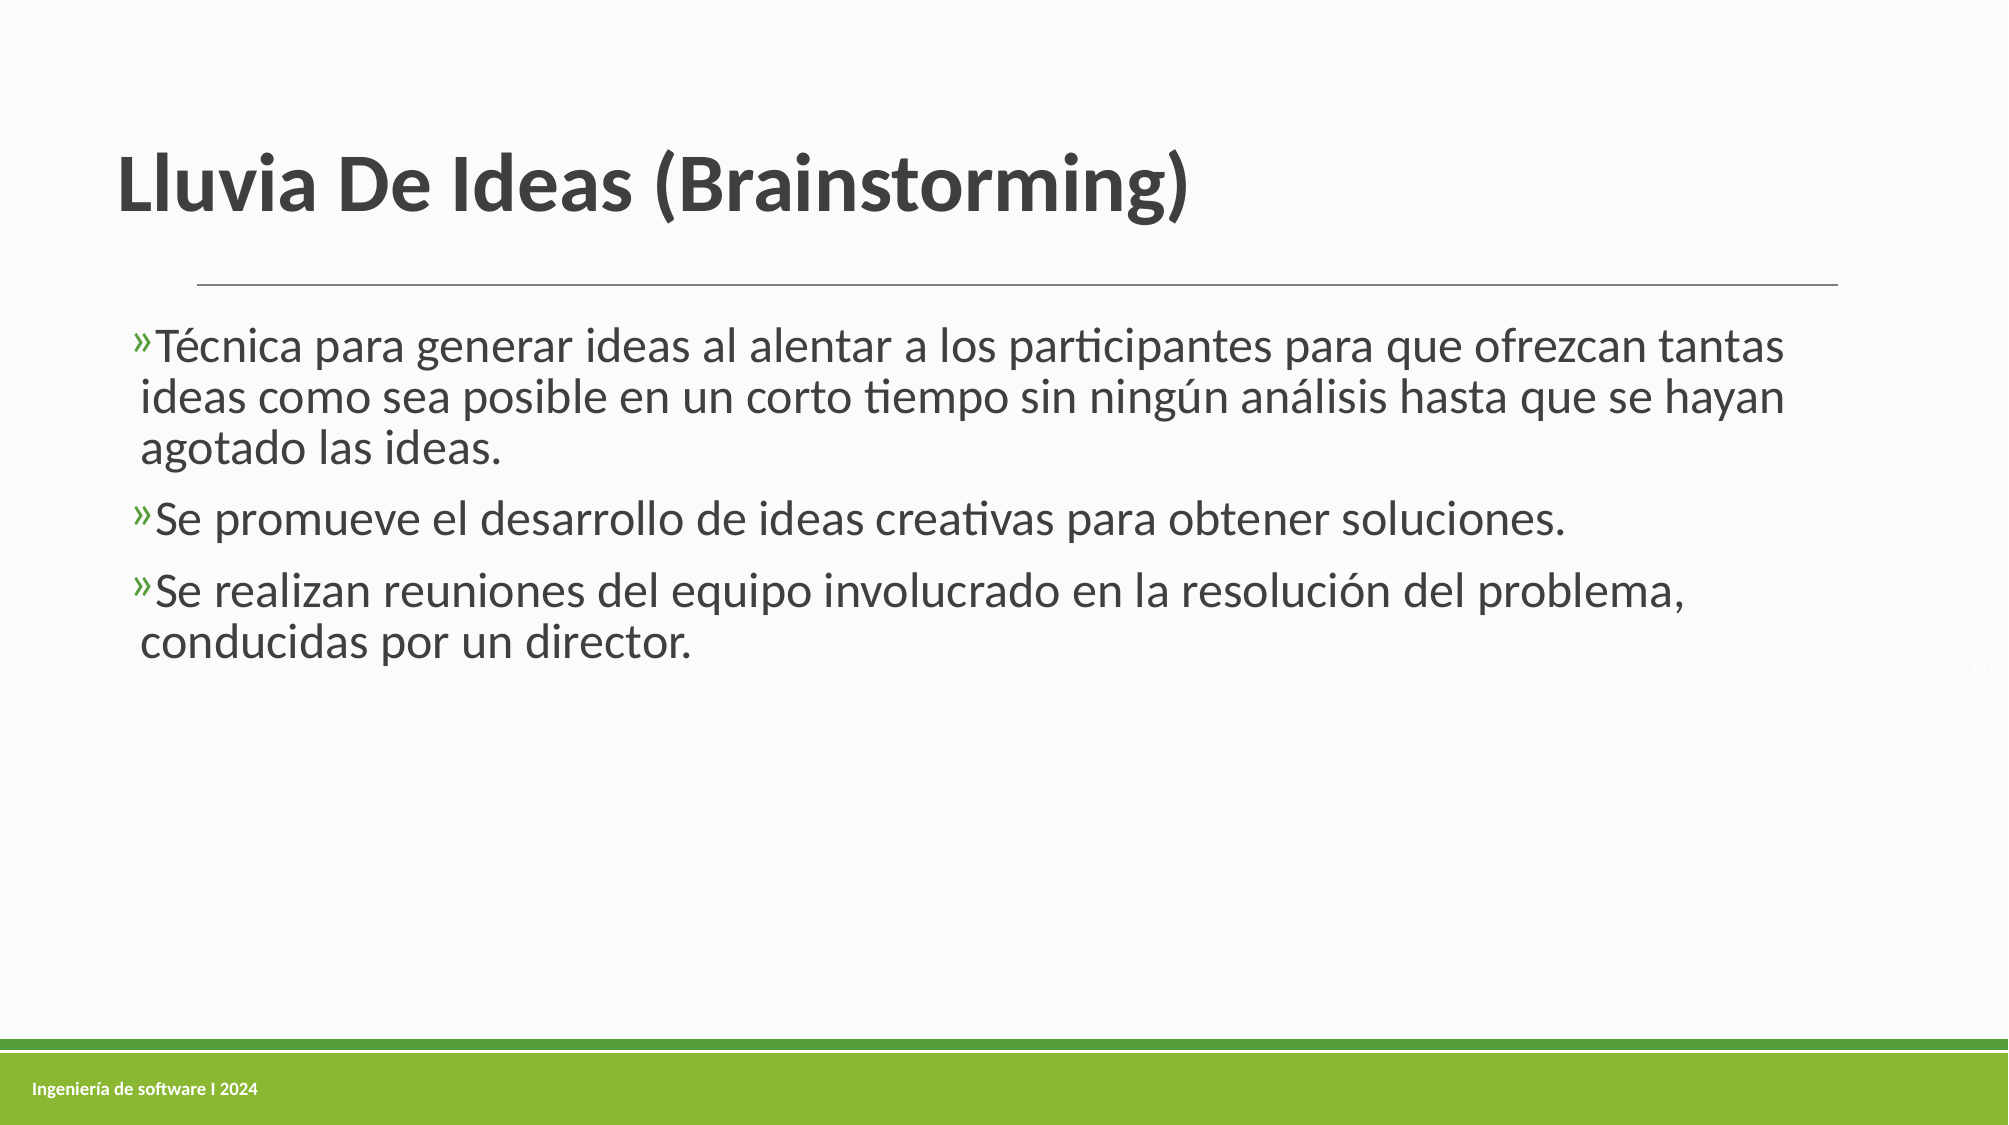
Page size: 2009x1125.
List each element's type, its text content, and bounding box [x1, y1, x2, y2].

list Técnica para generar ideas al alentar a los participantes para que ofrezcan tantas ideas como sea posible en un corto tiempo sin ningún análisis hasta que se hayan agotado las ideas. Se promueve el desarrollo de ideas creativas para obtener soluciones. Se realizan reuniones del equipo involucrado en la resolución del problema, conducidas por un director. [114, 314, 1882, 858]
title Lluvia De Ideas (Brainstorming) [102, 81, 1883, 291]
slide_number 60 [1526, 456, 2008, 686]
